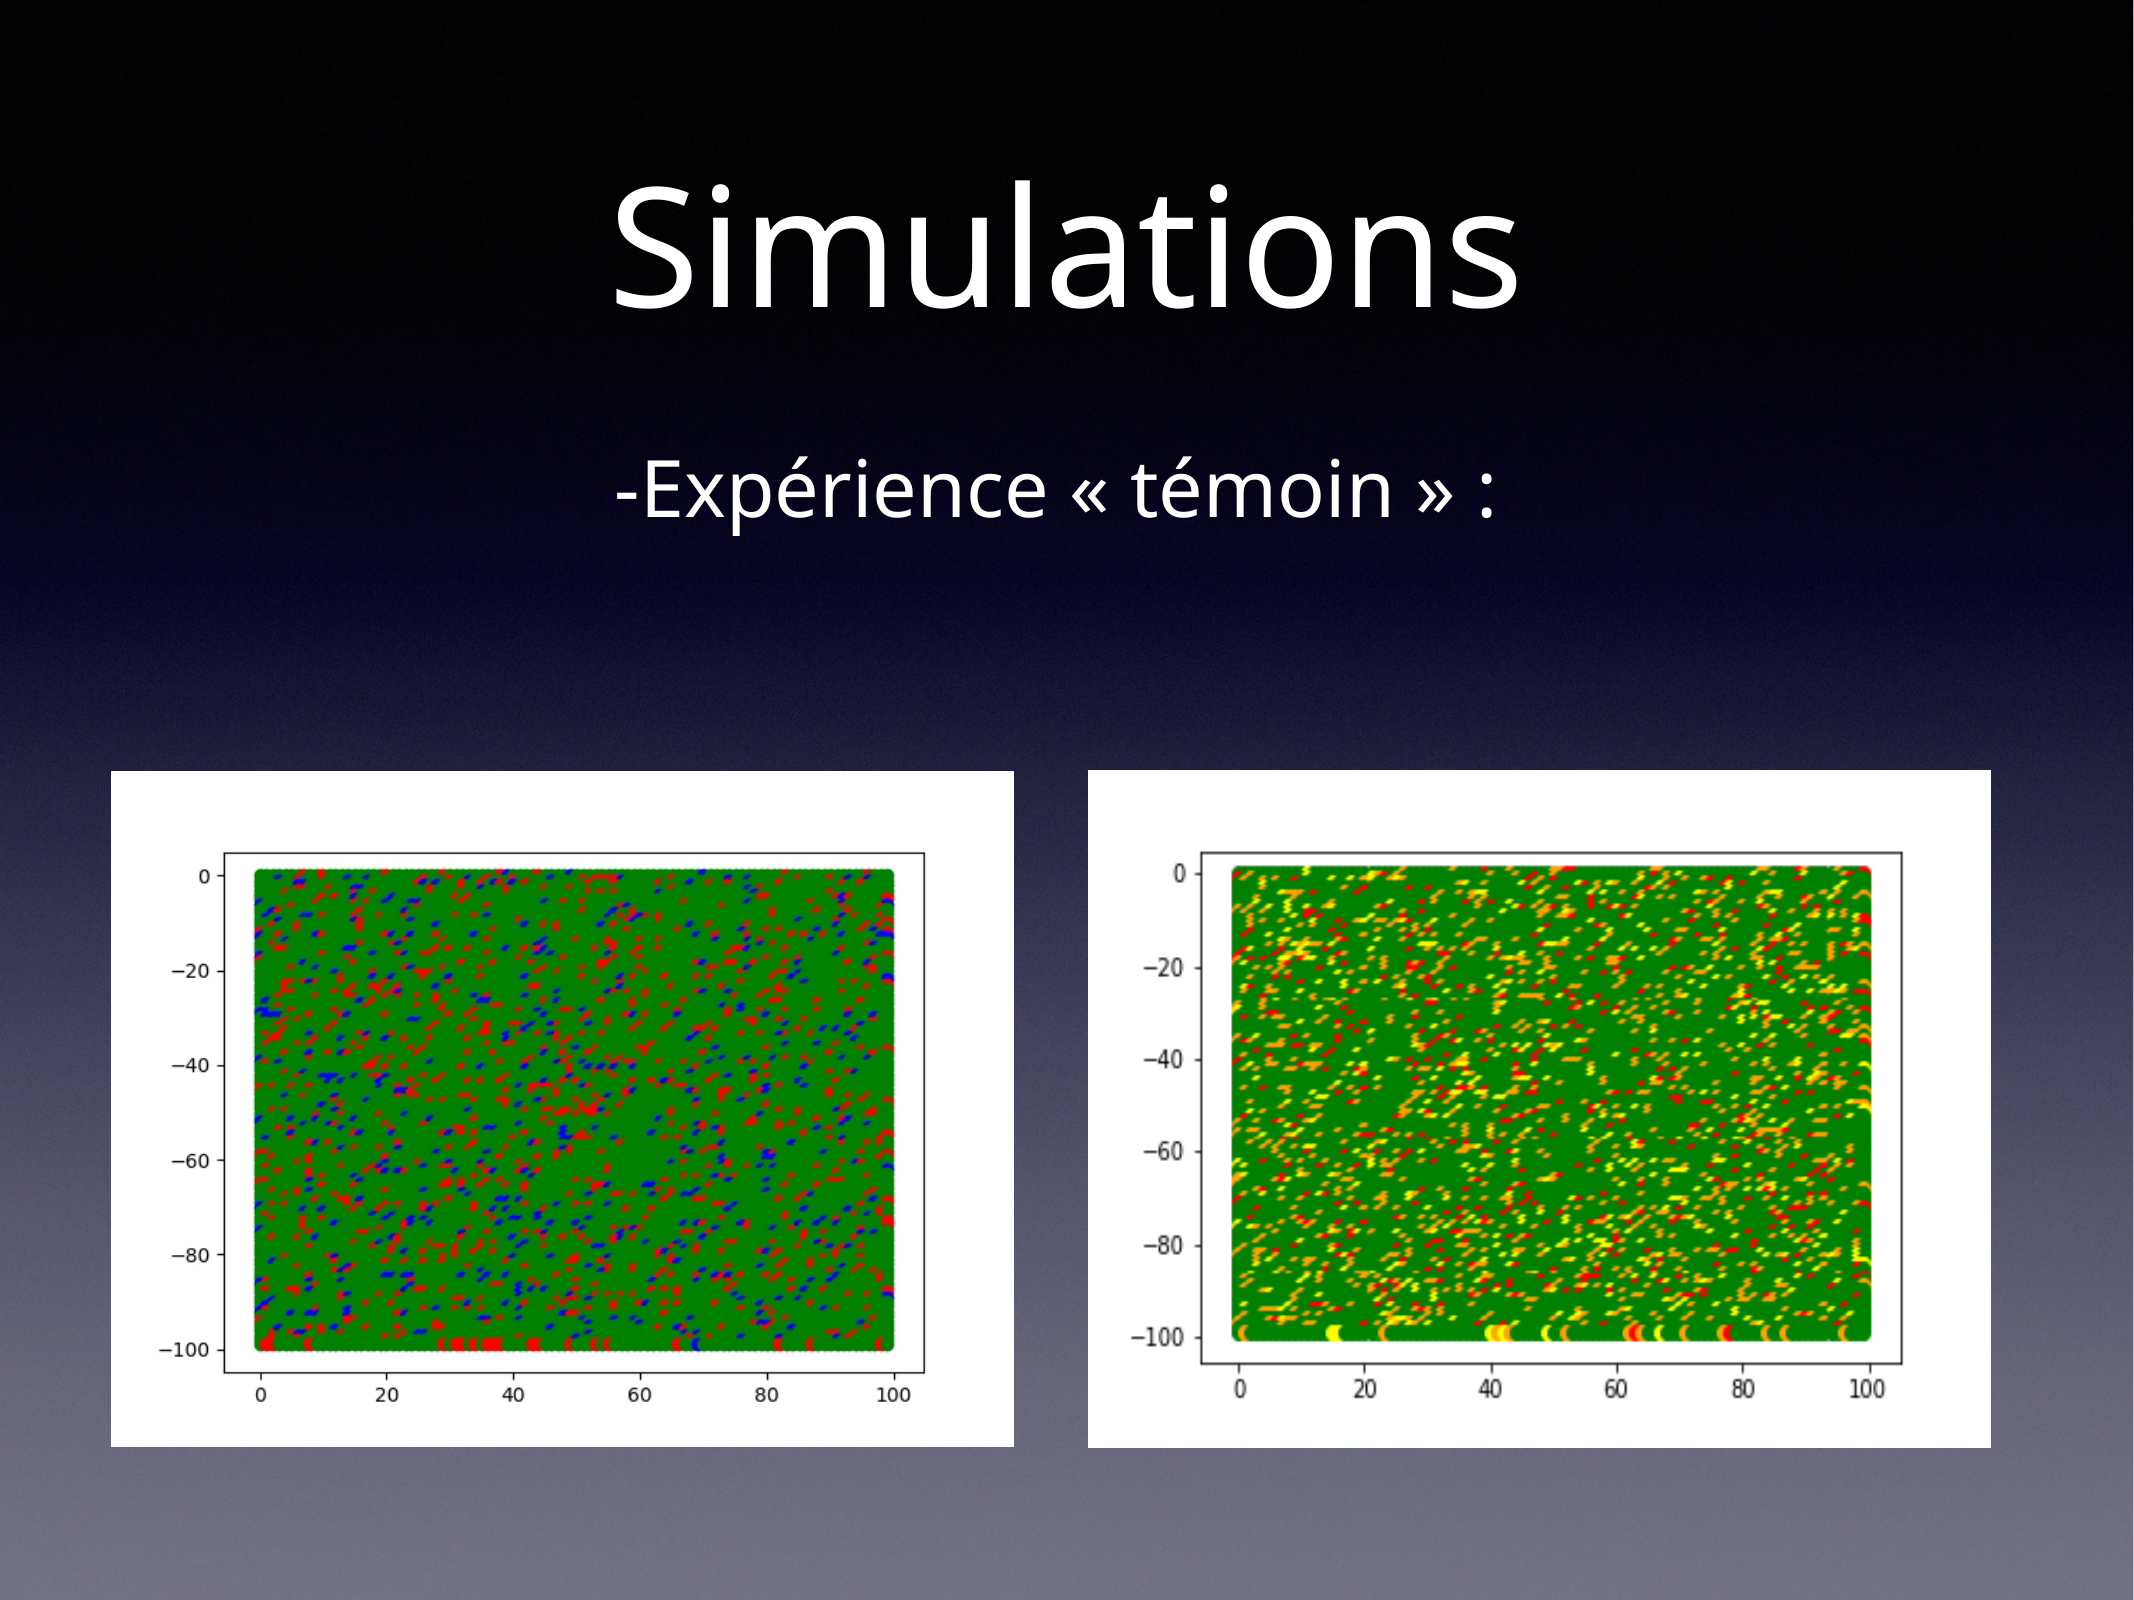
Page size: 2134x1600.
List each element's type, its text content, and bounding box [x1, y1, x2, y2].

picture [0, 0, 2134, 1600]
text_box -Expérience « témoin » : [606, 430, 1527, 542]
title Simulations [155, 66, 1978, 416]
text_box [110, 770, 1015, 1449]
